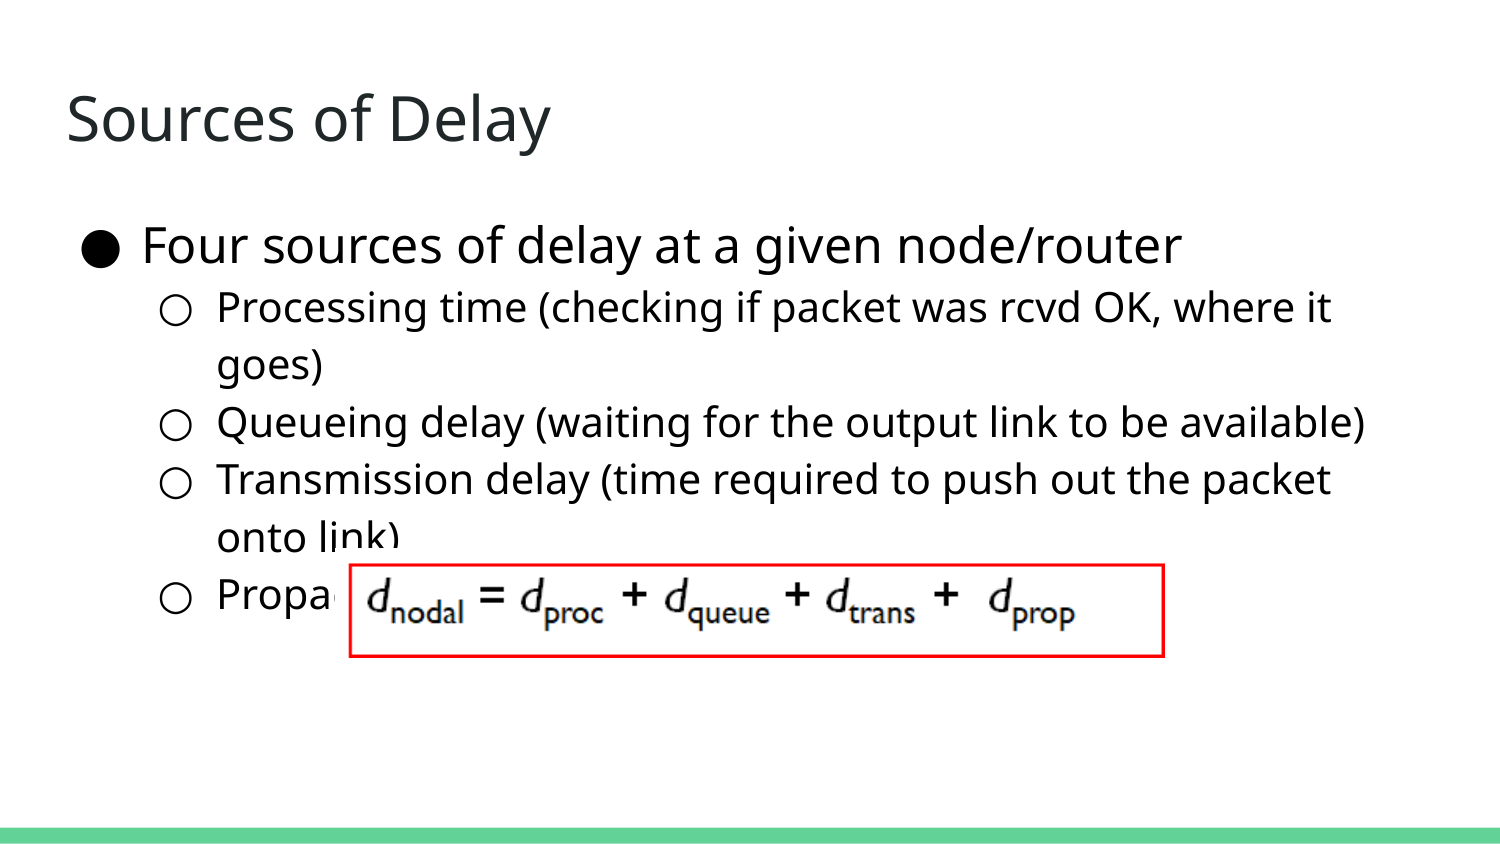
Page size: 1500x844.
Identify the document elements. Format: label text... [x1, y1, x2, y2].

picture [335, 548, 1165, 659]
list Four sources of delay at a given node/router Processing time (checking if packet was rcvd OK, where it goes) Queueing delay (waiting for the output link to be available) Transmission delay (time required to push out the packet onto link) Propagation delay (time to travel across the link) [51, 189, 1449, 750]
title Sources of Delay [51, 64, 1449, 167]
